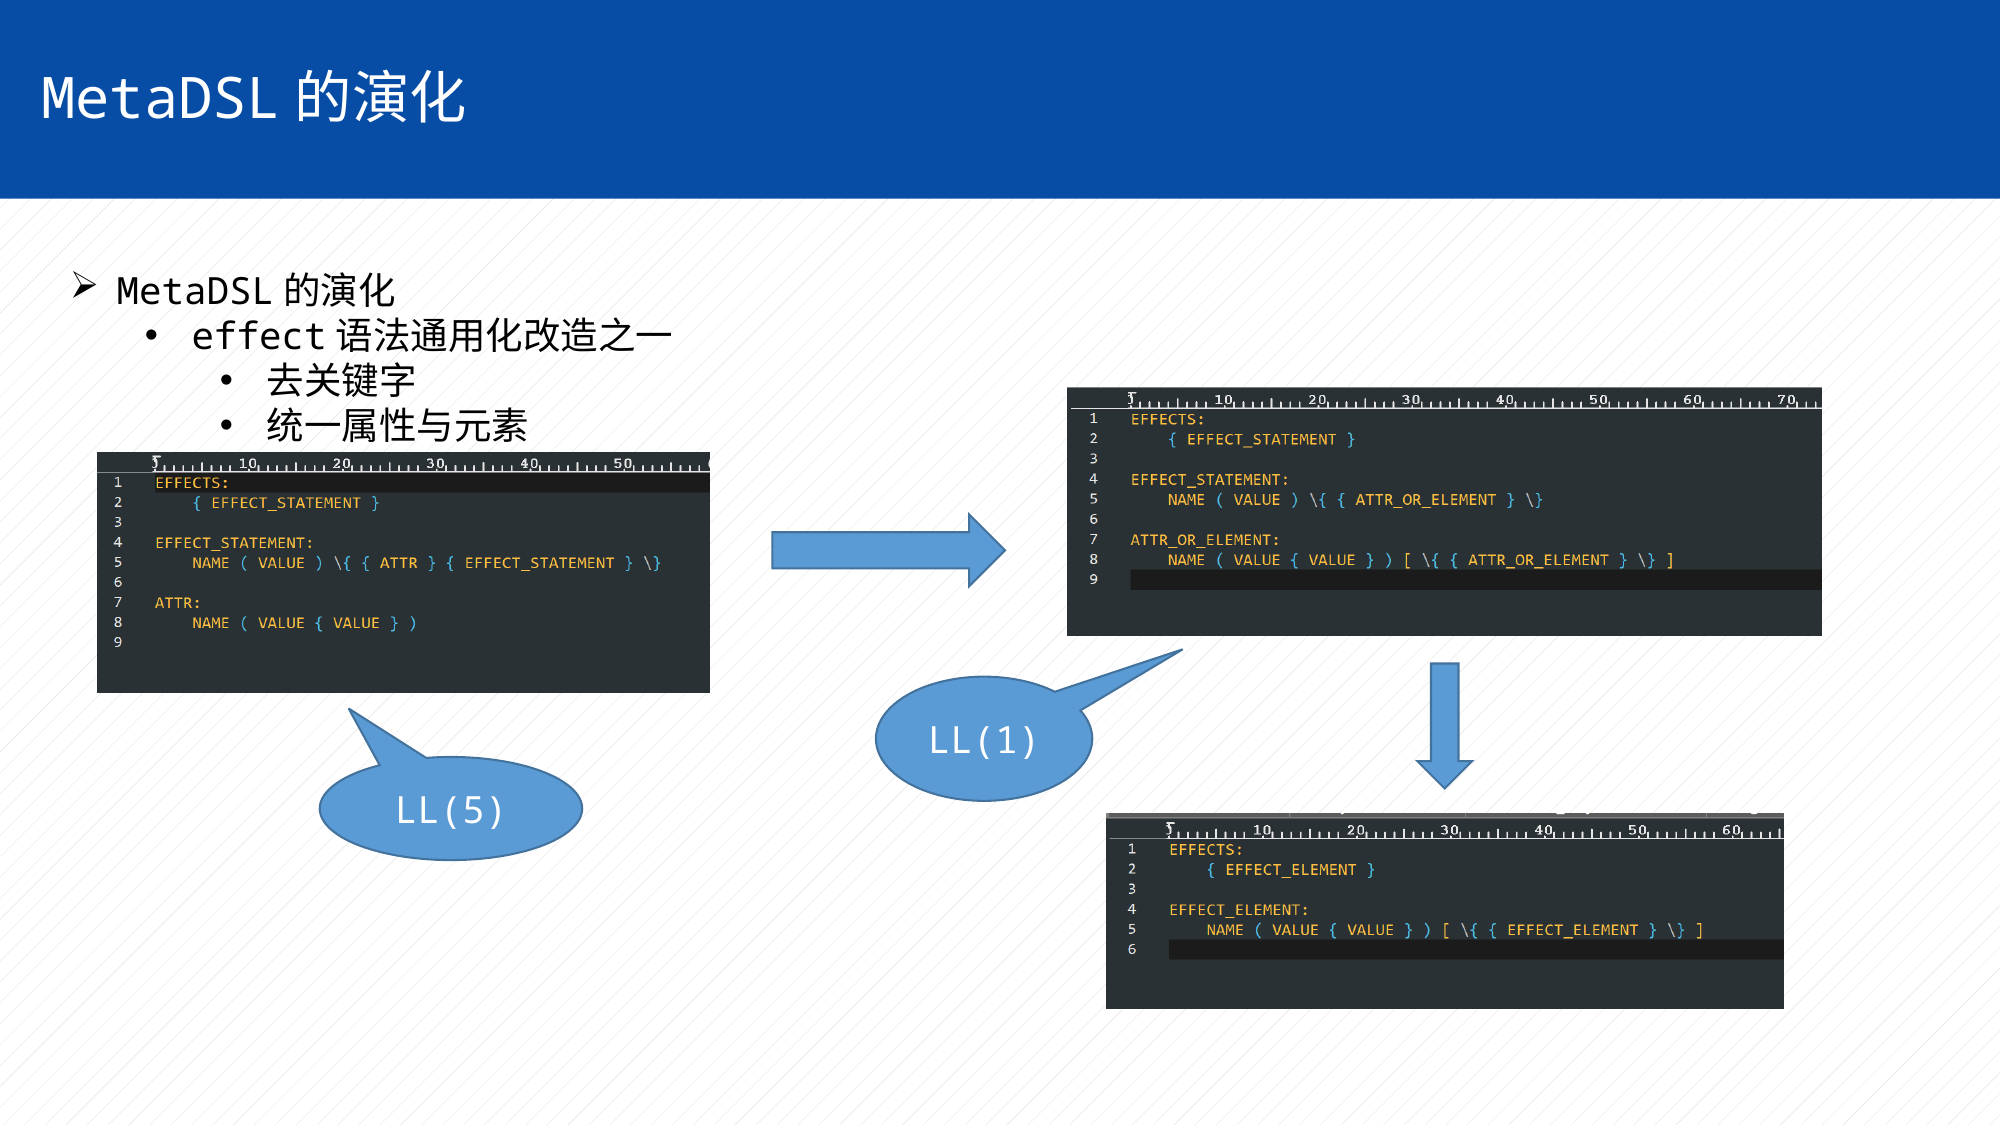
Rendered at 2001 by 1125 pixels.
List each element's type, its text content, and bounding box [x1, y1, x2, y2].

list MetaDSL的演化 [26, 20, 1782, 180]
text_box [771, 511, 1007, 589]
picture [1106, 813, 1784, 1009]
text_box MetaDSL的演化 effect语法通用化改造之一 去关键字 统一属性与元素 [55, 259, 1914, 500]
text_box LL(5) [318, 707, 584, 862]
text_box LL(1) [874, 648, 1184, 802]
picture [97, 452, 710, 693]
text_box [1414, 662, 1475, 790]
picture [1067, 387, 1822, 636]
